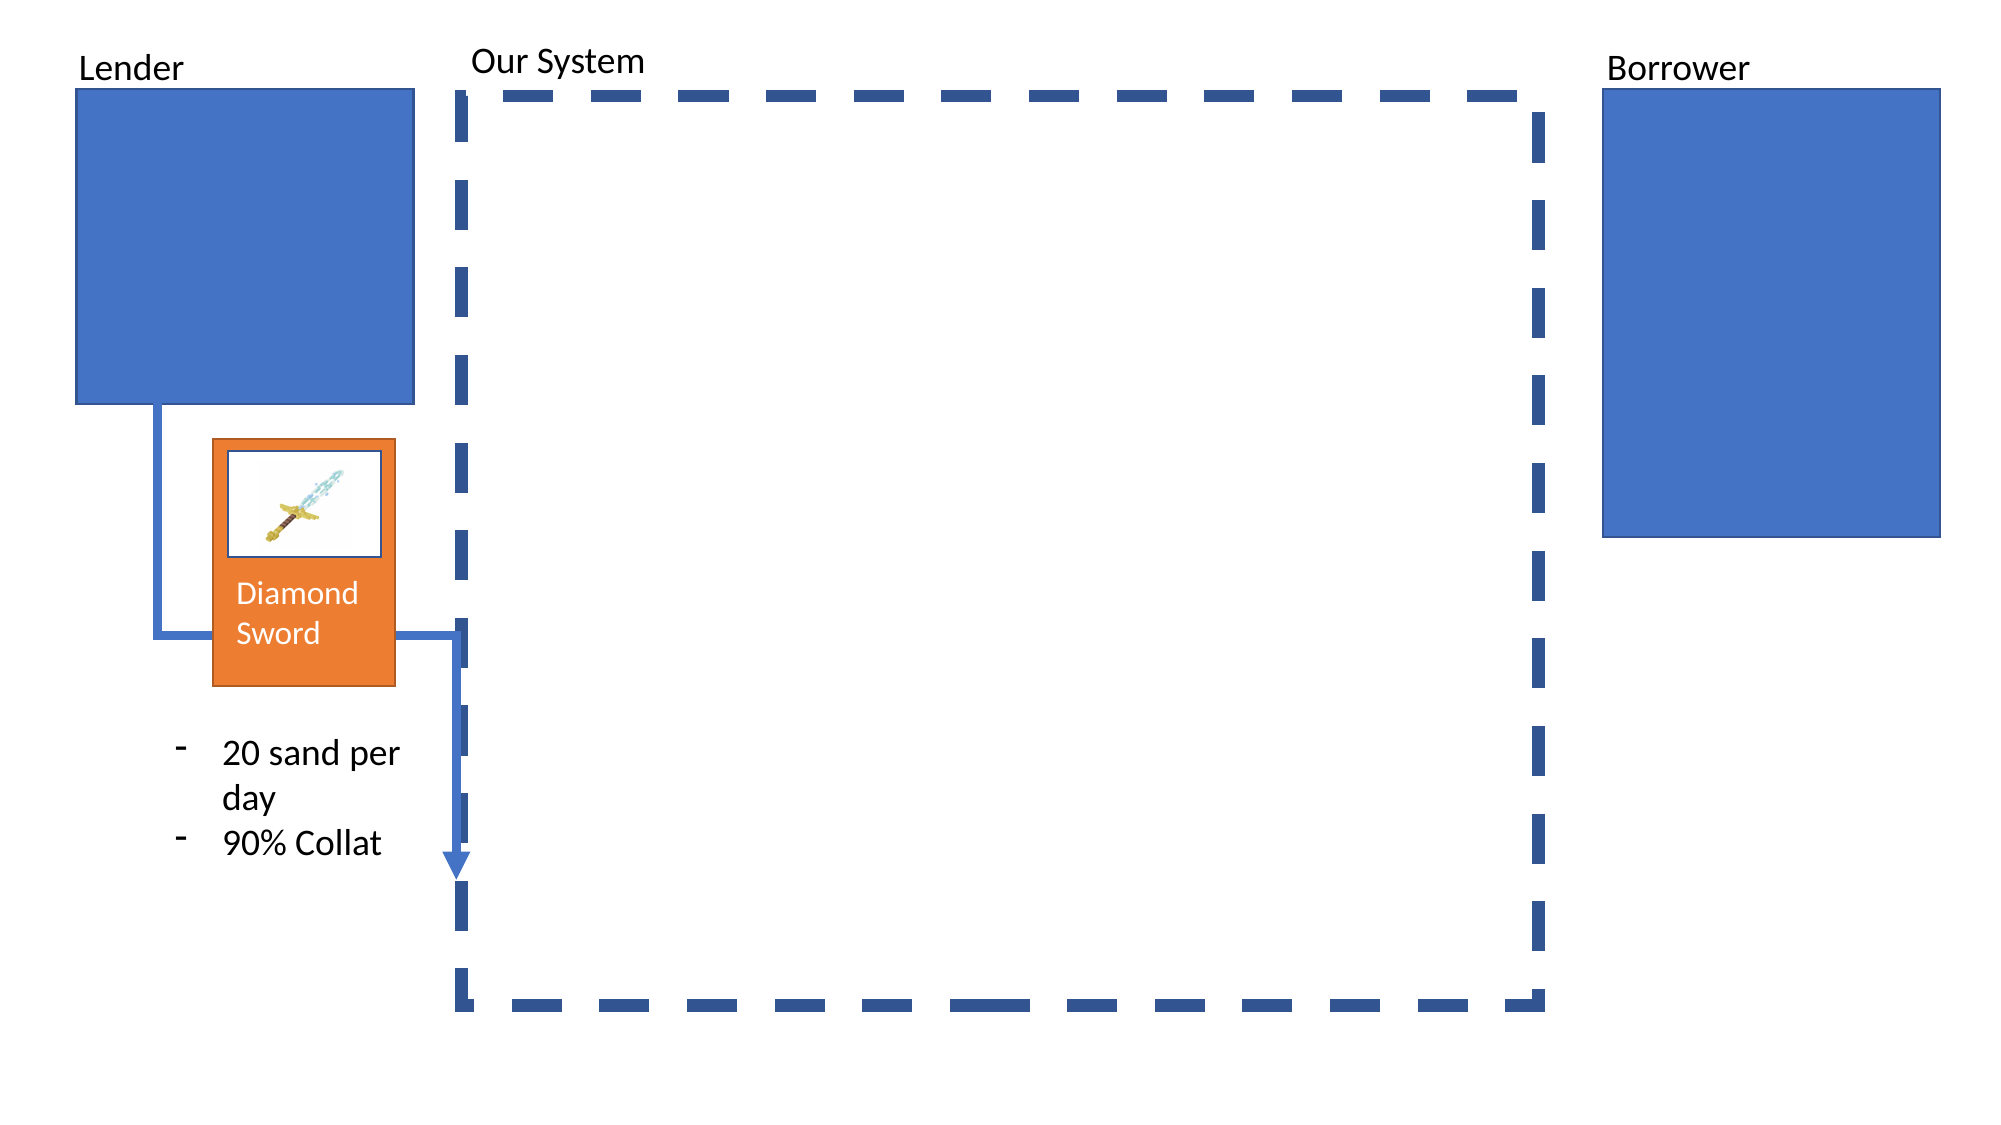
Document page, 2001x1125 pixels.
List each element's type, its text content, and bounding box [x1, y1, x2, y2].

text_box [75, 88, 415, 405]
text_box [1602, 88, 1941, 538]
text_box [62, 486, 552, 785]
text_box Borrower [1592, 35, 1874, 96]
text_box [213, 439, 396, 686]
text_box 20 sand per day 90% Collat [160, 785, 454, 871]
text_box Lender [63, 35, 397, 96]
text_box [460, 95, 1540, 1007]
text_box Our System [456, 28, 872, 88]
